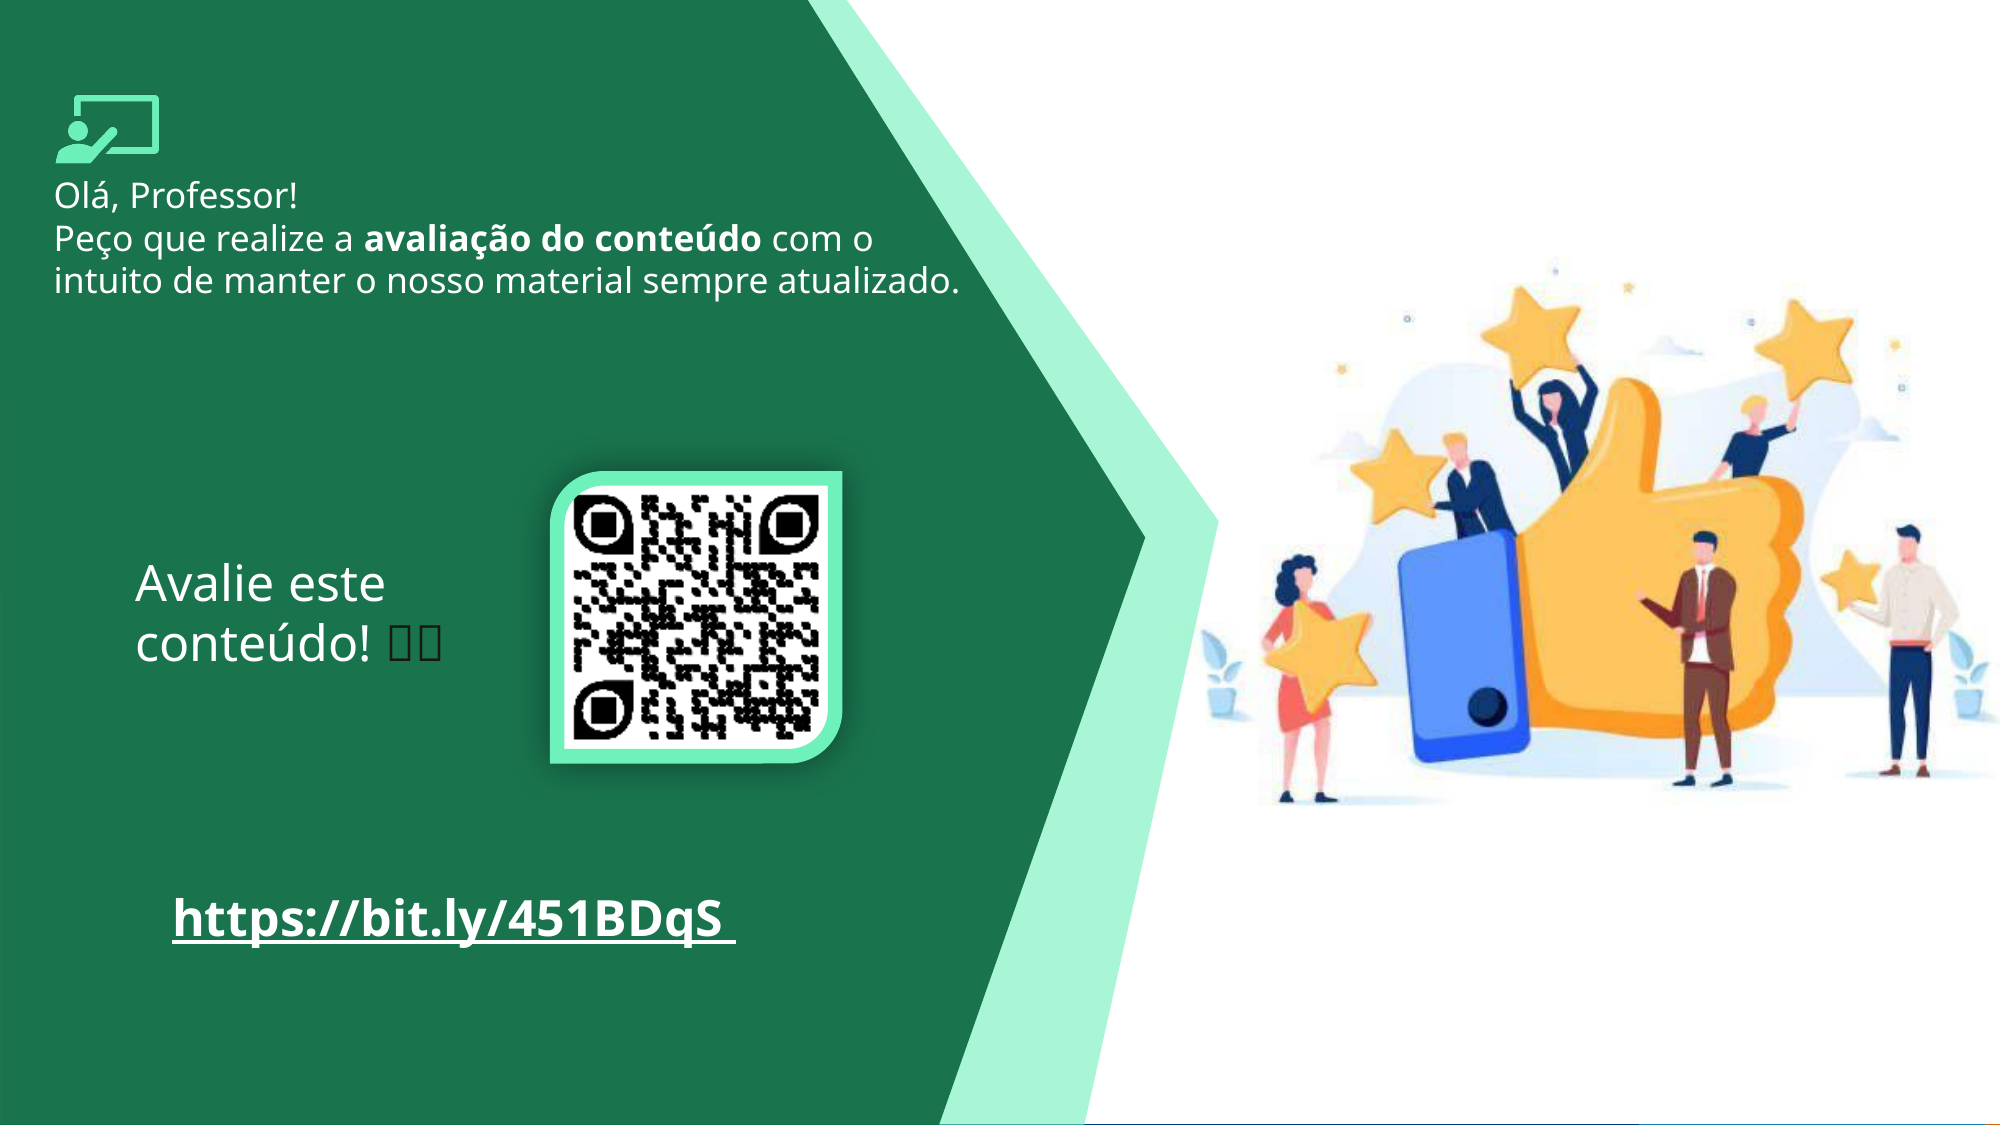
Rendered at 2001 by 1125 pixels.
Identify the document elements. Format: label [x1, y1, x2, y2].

picture [50, 72, 164, 186]
picture [565, 486, 827, 748]
picture [1103, 205, 2000, 871]
